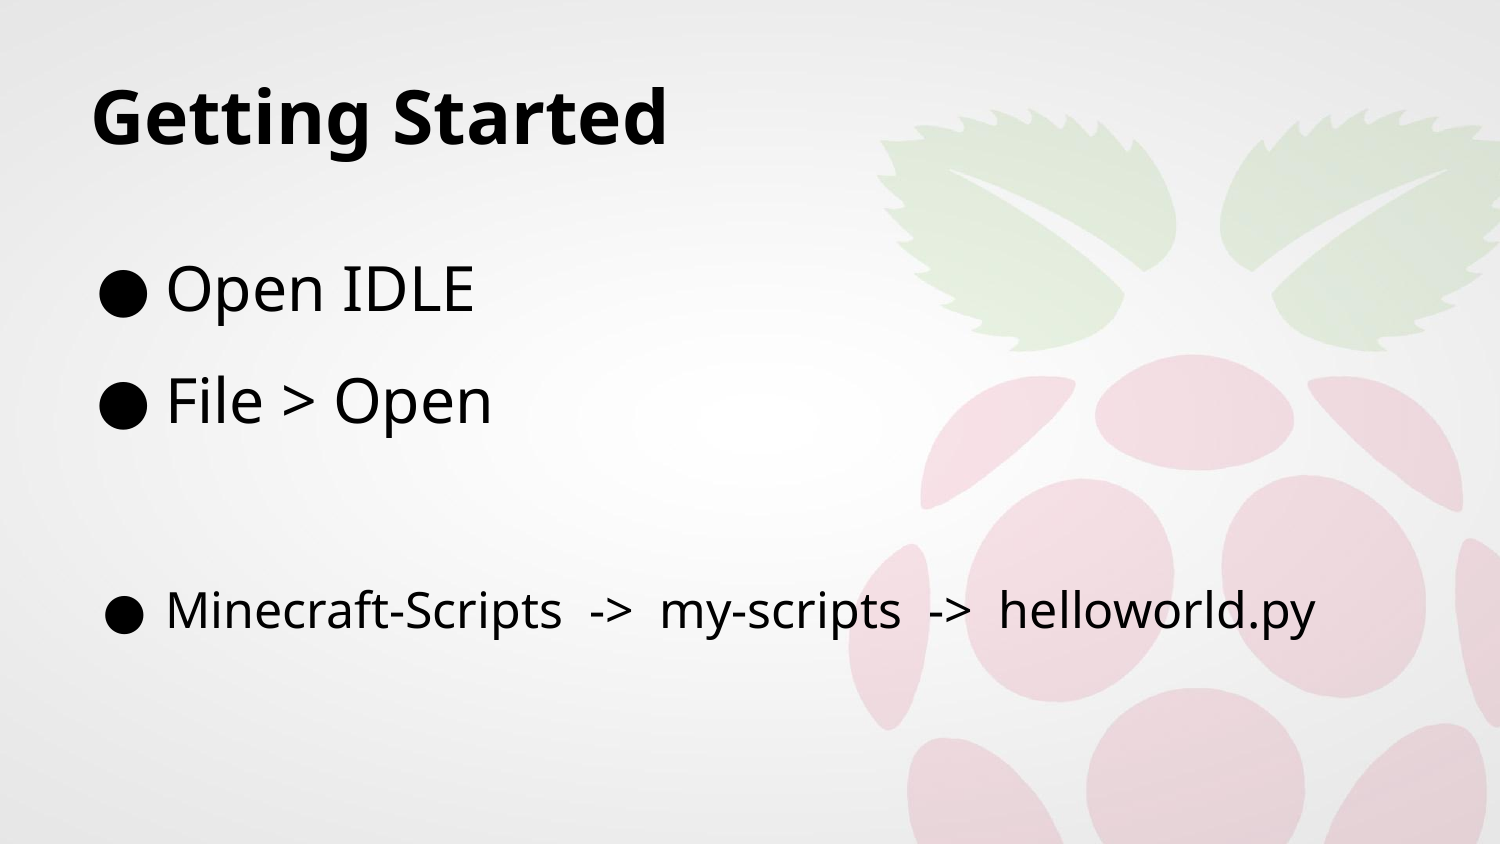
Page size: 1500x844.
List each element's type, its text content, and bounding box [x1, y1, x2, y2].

picture [0, 0, 1500, 844]
list Open IDLE File > Open Minecraft-Scripts -> my-scripts -> helloworld.py [75, 196, 1425, 690]
title Getting Started [75, 33, 1425, 175]
